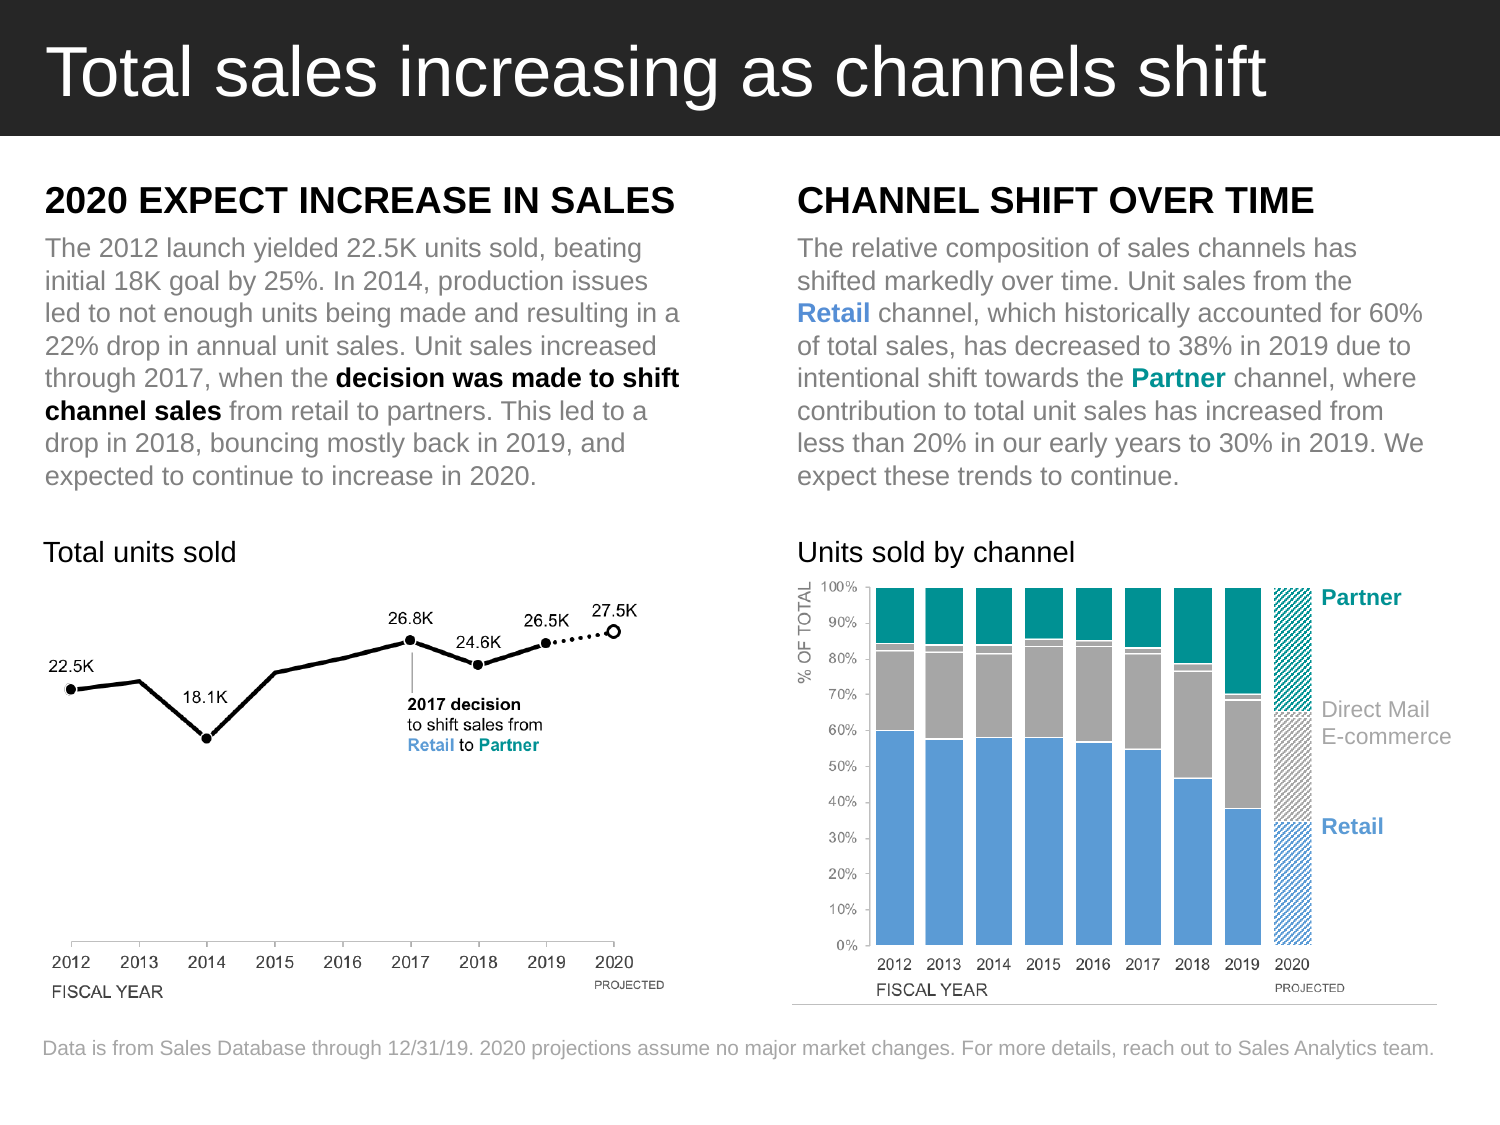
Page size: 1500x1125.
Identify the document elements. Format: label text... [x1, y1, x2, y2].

title Total sales increasing as channels shift [0, 0, 1500, 136]
picture [32, 584, 698, 1015]
text_box Units sold by channel [782, 525, 1367, 576]
text_box Partner Direct Mail E-commerce Retail [1437, 575, 1484, 929]
text_box Data is from Sales Database through 12/31/19. 2020 projections assume no major market changes. For more details, reach out to Sales Analytics team. [27, 1027, 1474, 1068]
text_box CHANNEL SHIFT OVER TIME The relative composition of sales channels has shifted markedly over time. Unit sales from the Retail channel, which historically accounted for 60% of total sales, has decreased to 38% in 2019 due to intentional shift towards the Partner channel, where contribution to total unit sales has increased from less than 20% in our early years to 30% in 2019. We expect these trends to continue. [782, 168, 1440, 499]
picture [792, 575, 1437, 1007]
text_box 2020 EXPECT INCREASE IN SALES The 2012 launch yielded 22.5K units sold, beating initial 18K goal by 25%. In 2014, production issues led to not enough units being made and resulting in a 22% drop in annual unit sales. Unit sales increased through 2017, when the decision was made to shift channel sales from retail to partners. This led to a drop in 2018, bouncing mostly back in 2019, and expected to continue to increase in 2020. [29, 168, 702, 499]
text_box Total units sold [28, 525, 612, 576]
